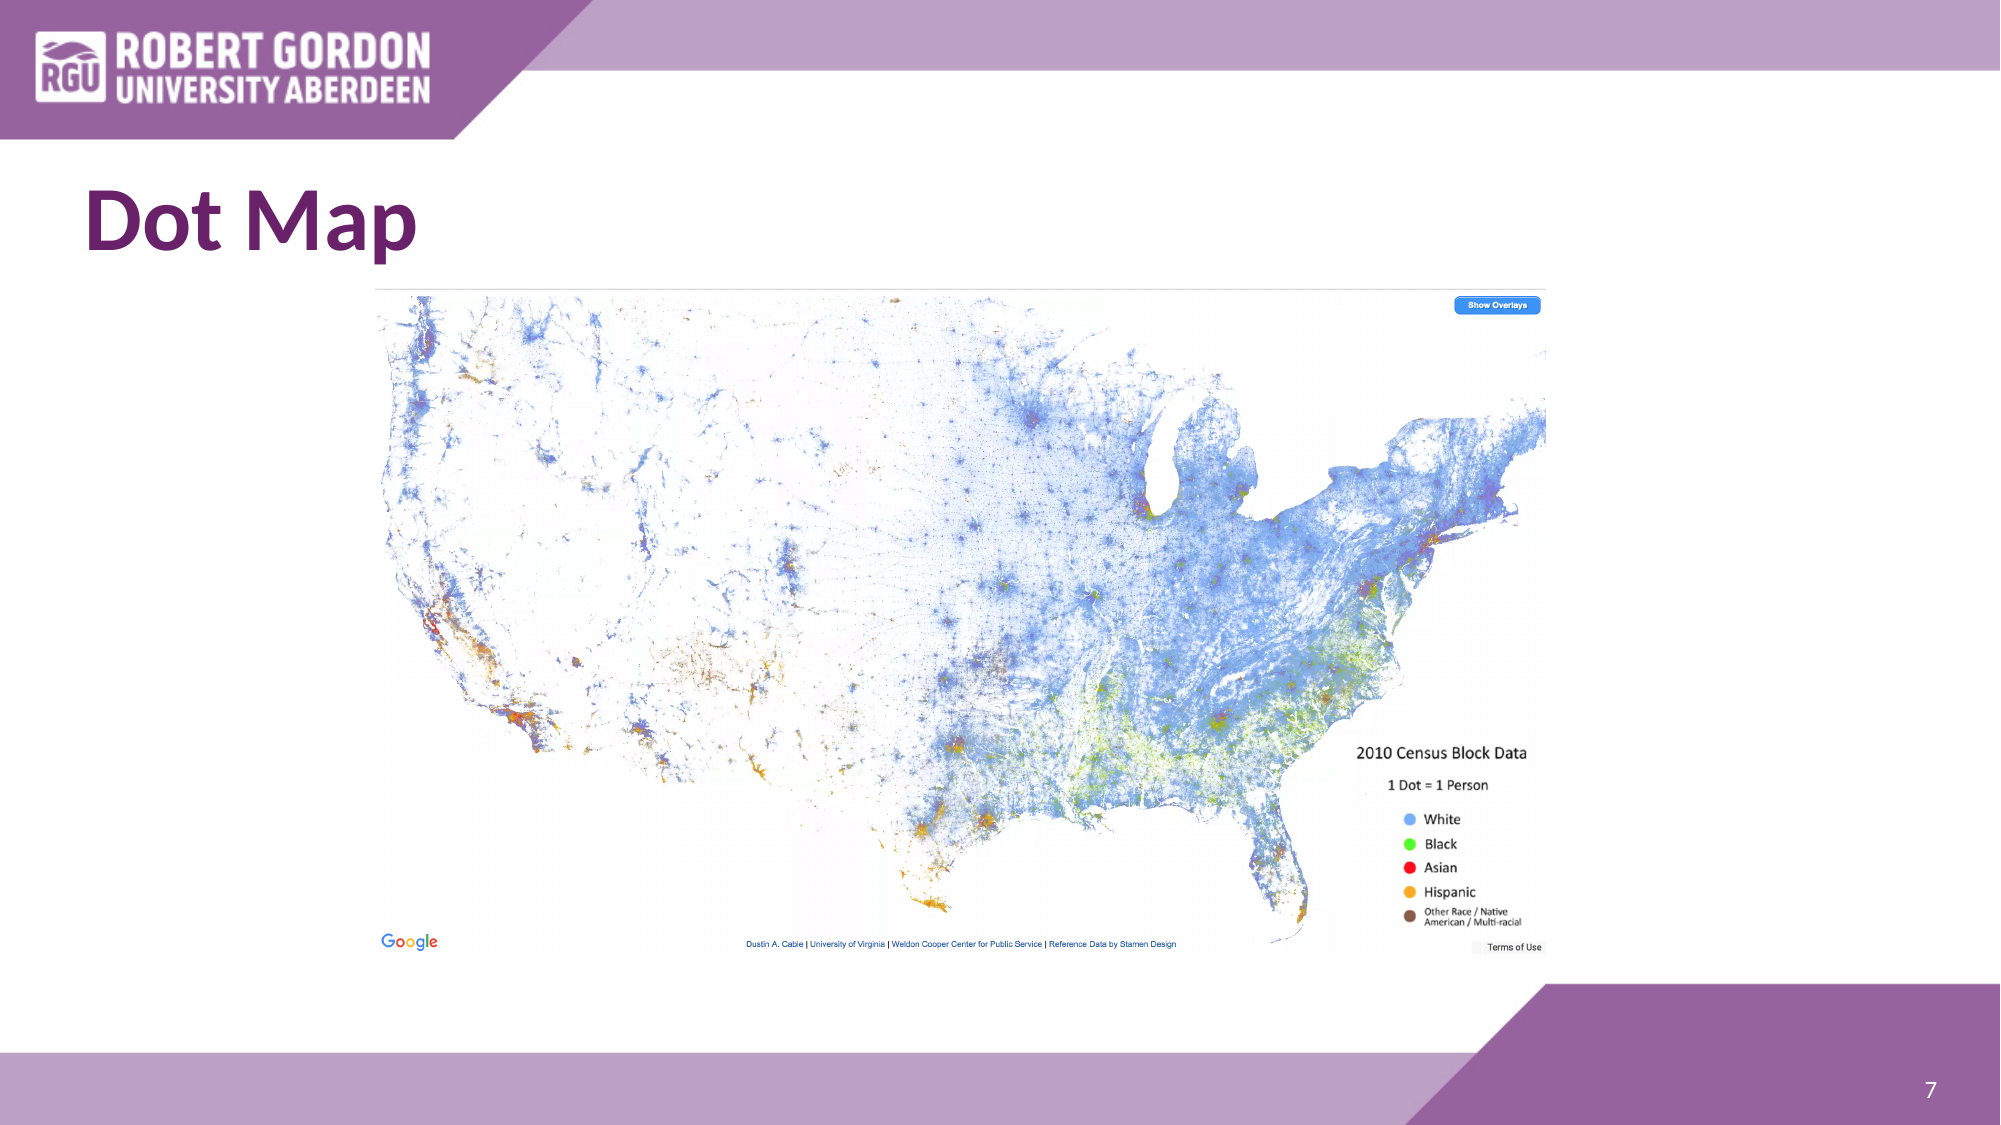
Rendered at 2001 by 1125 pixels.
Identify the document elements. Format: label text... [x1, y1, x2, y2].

title Dot Map [69, 163, 1795, 288]
slide_number 7 [1731, 1058, 1953, 1119]
picture [0, 0, 2000, 1125]
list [374, 288, 1546, 954]
